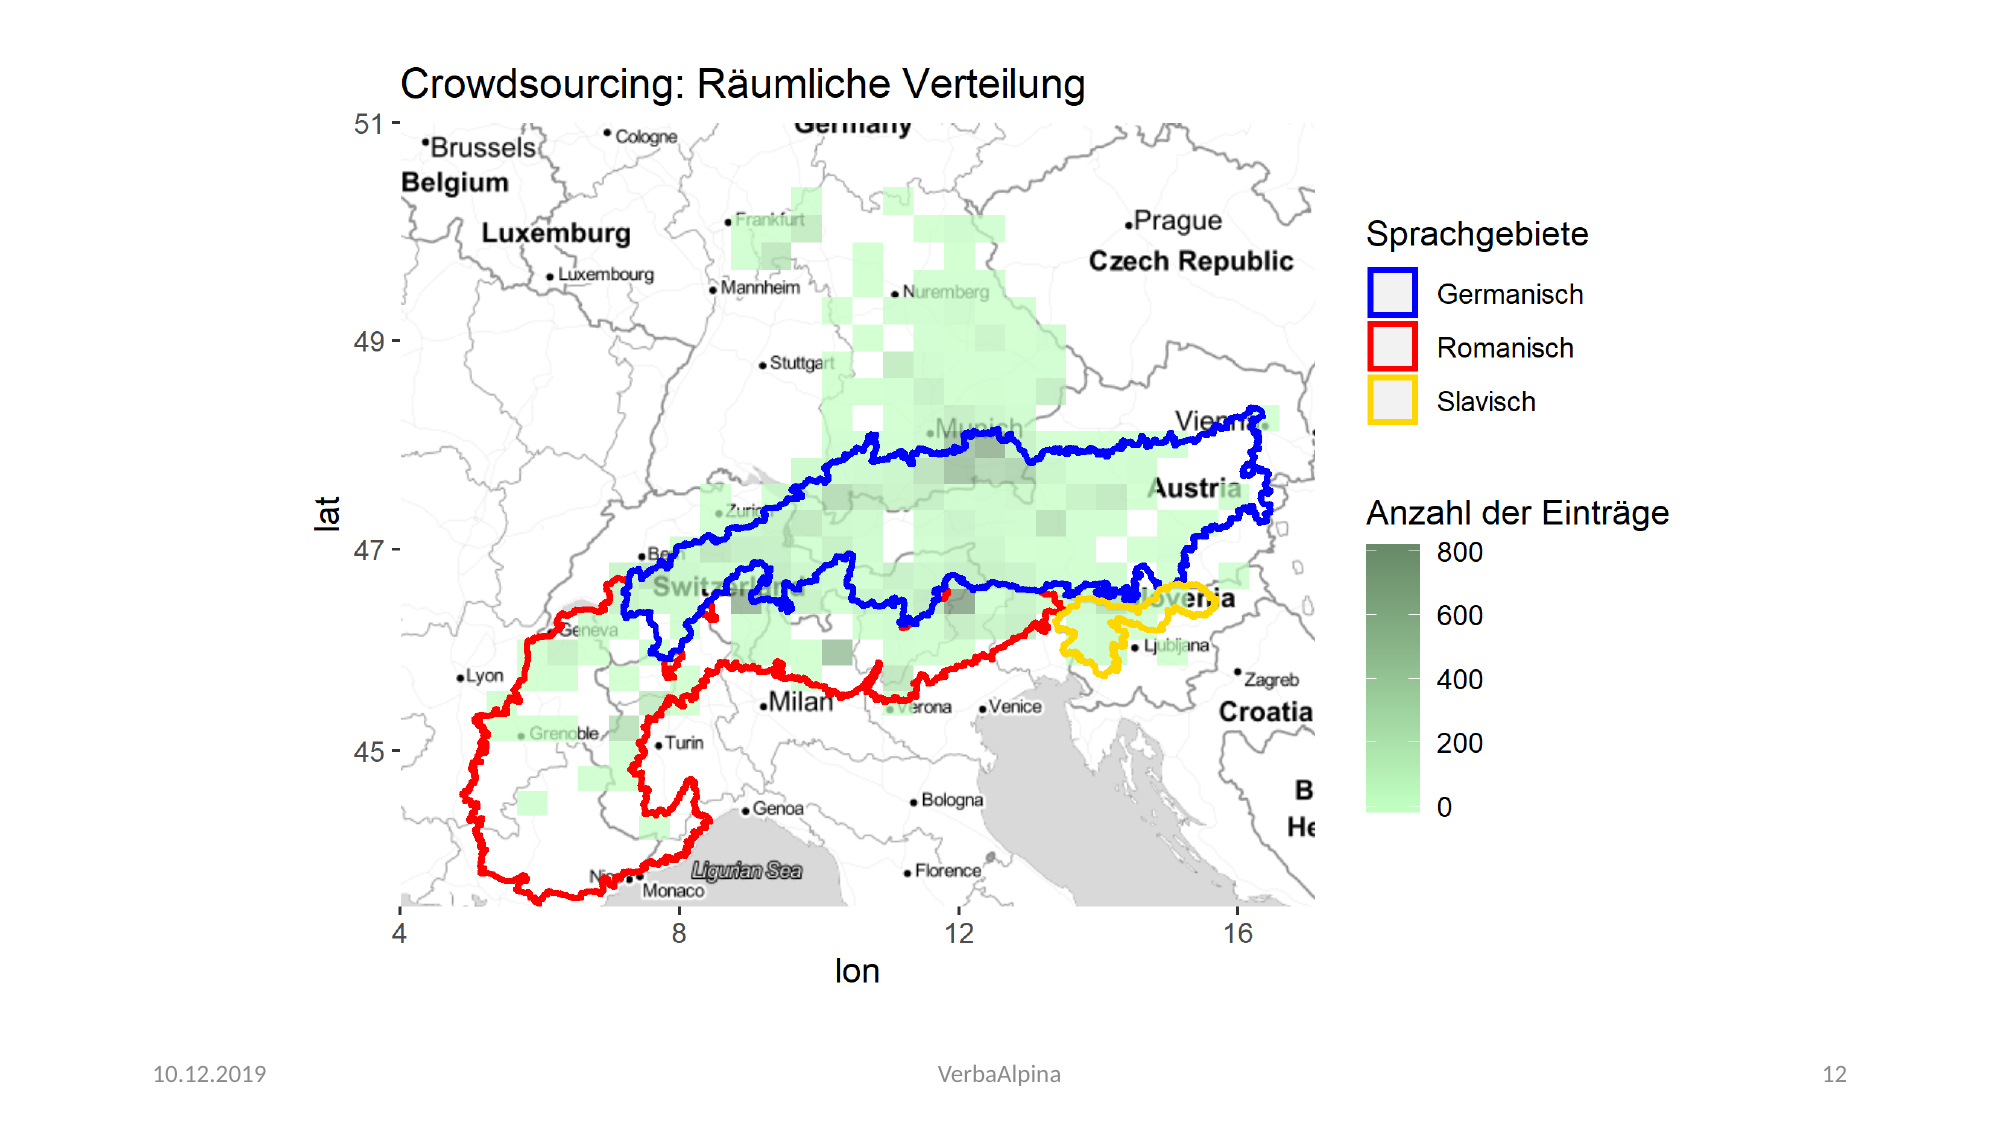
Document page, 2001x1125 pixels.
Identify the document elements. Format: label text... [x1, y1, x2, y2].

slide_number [137, 1042, 588, 1103]
footer VerbaAlpina [662, 1056, 1338, 1103]
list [296, 0, 1704, 1056]
slide_number 12 [1412, 1042, 1863, 1103]
